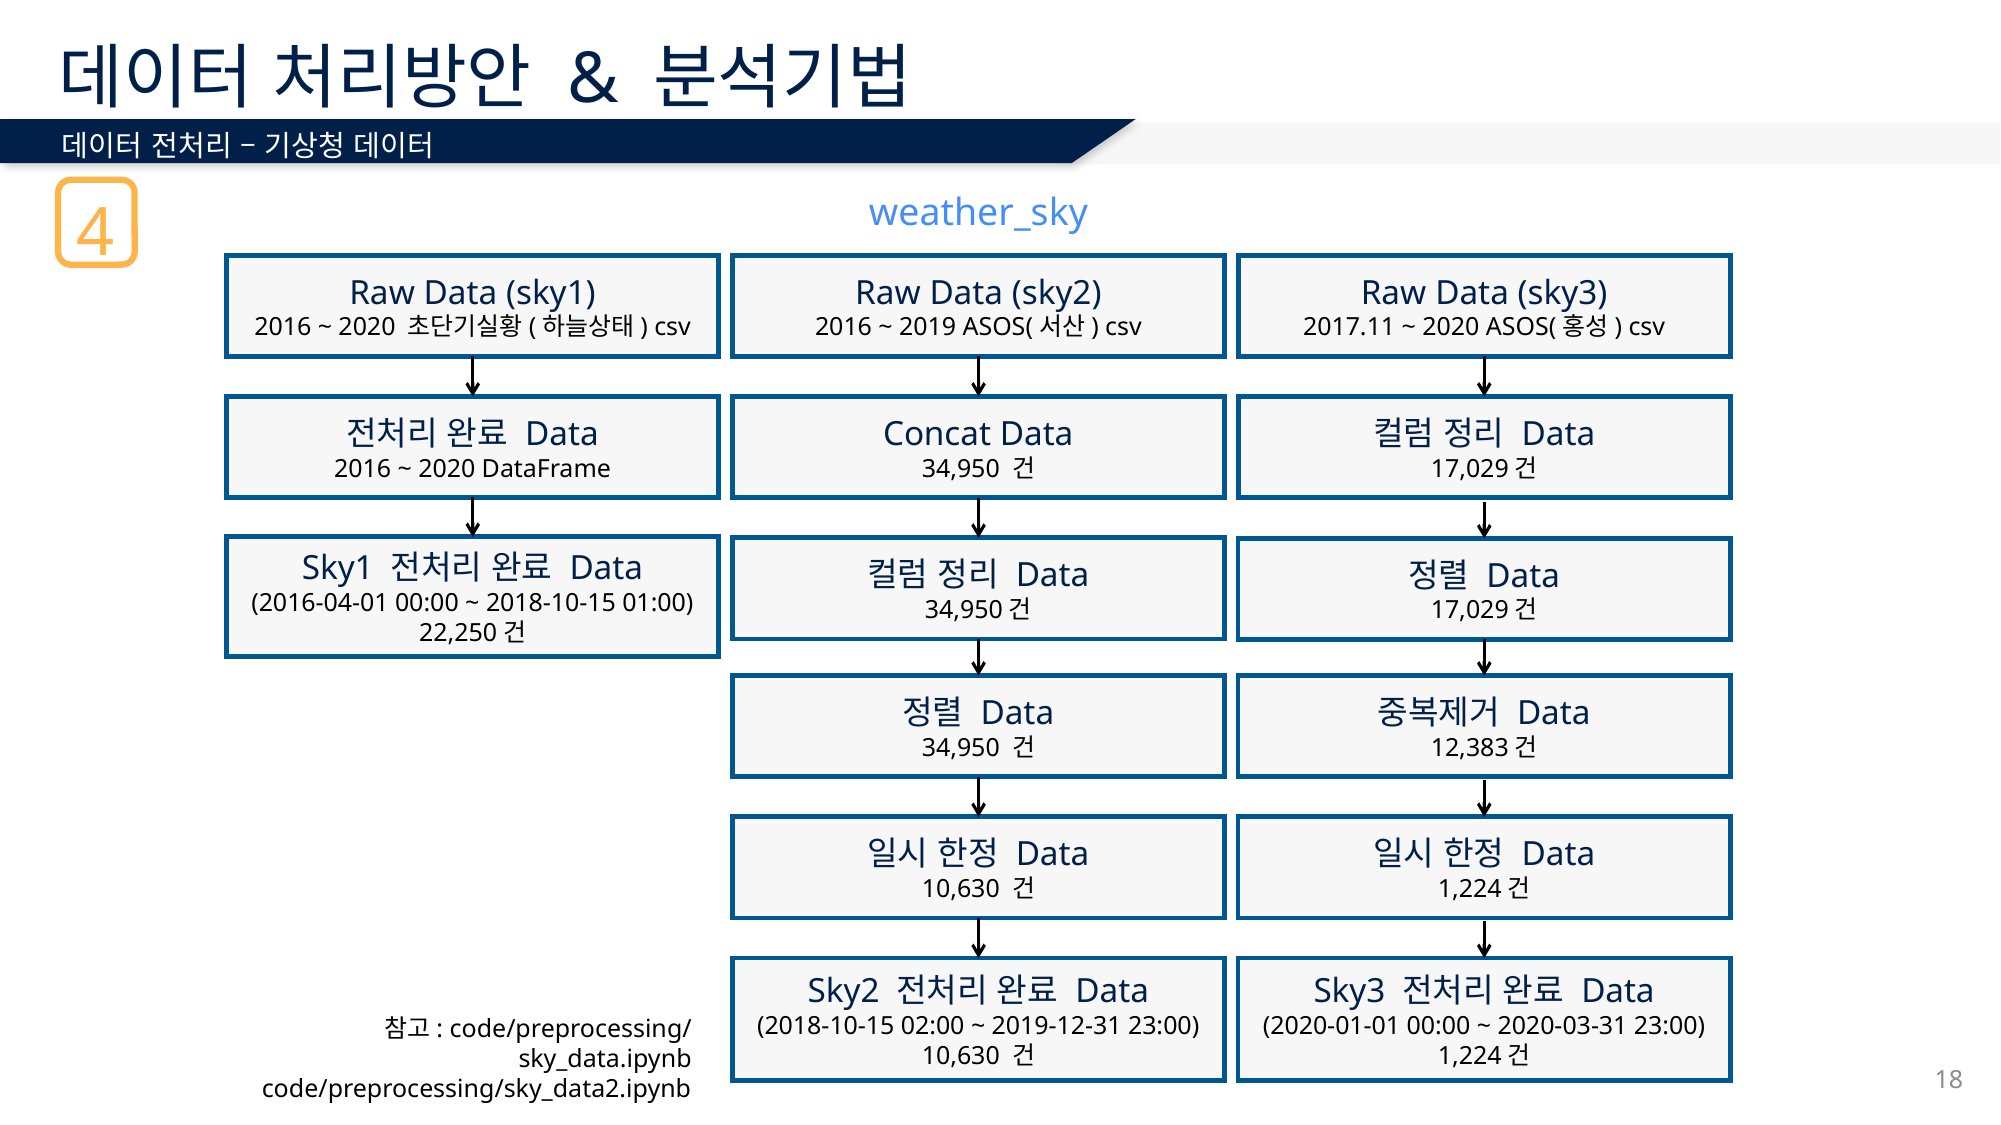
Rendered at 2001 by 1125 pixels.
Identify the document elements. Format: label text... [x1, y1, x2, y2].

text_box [214, 180, 1731, 1081]
slide_number 18 [1884, 1050, 1978, 1111]
title 데이터 처리방안 & 분석기법 [44, 34, 1053, 126]
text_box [58, 179, 135, 278]
text_box 데이터 전처리 – 기상청 데이터 [47, 119, 540, 170]
